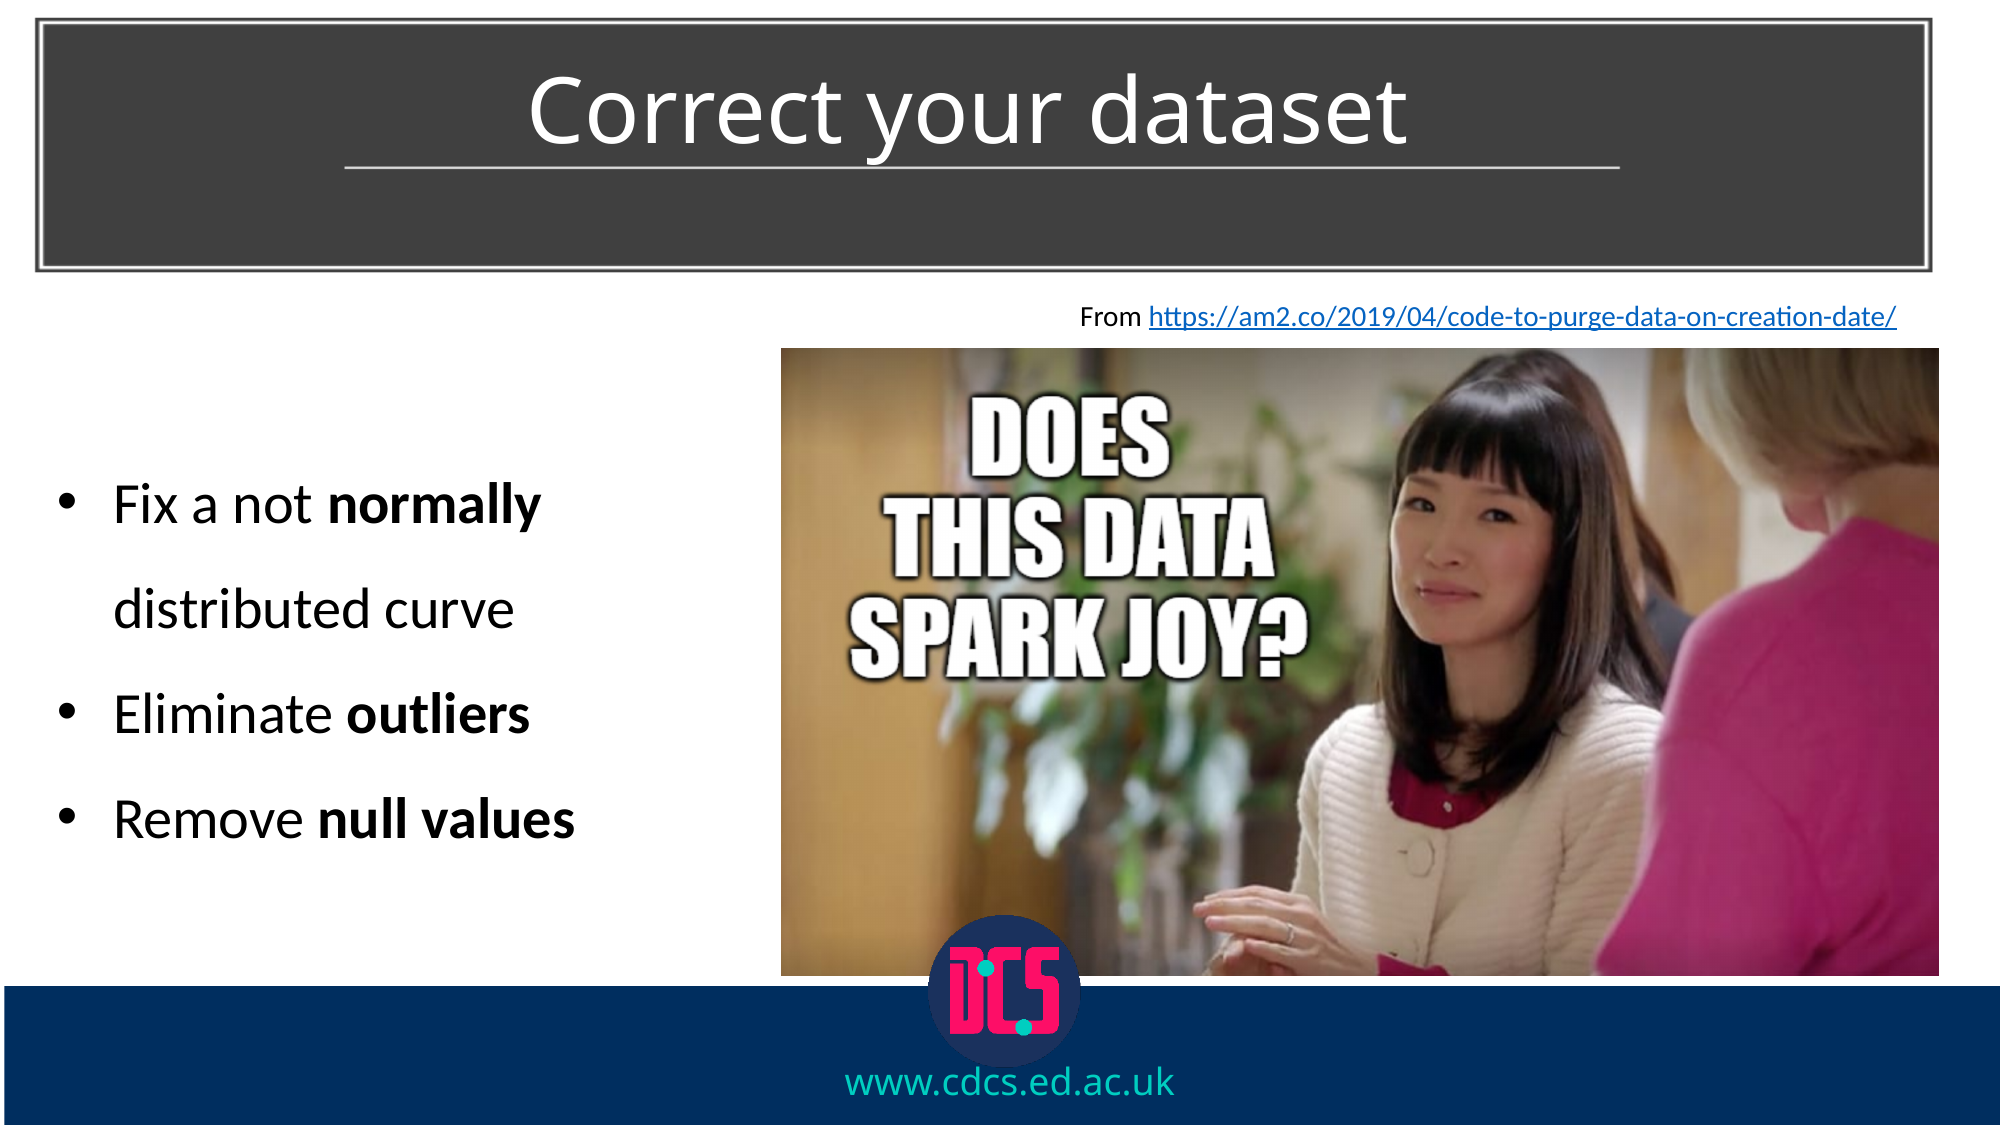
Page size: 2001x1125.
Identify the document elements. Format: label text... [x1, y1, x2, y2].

text_box [3, 985, 2000, 1125]
text_box From https://am2.co/2019/04/code-to-purge-data-on-creation-date/ [1065, 289, 2000, 340]
picture [26, 13, 1939, 281]
picture [781, 348, 1939, 1081]
text_box www.cdcs.ed.ac.uk [773, 1050, 1247, 1111]
text_box Fix a not normally distributed curve Eliminate outliers Remove null values [42, 422, 781, 858]
